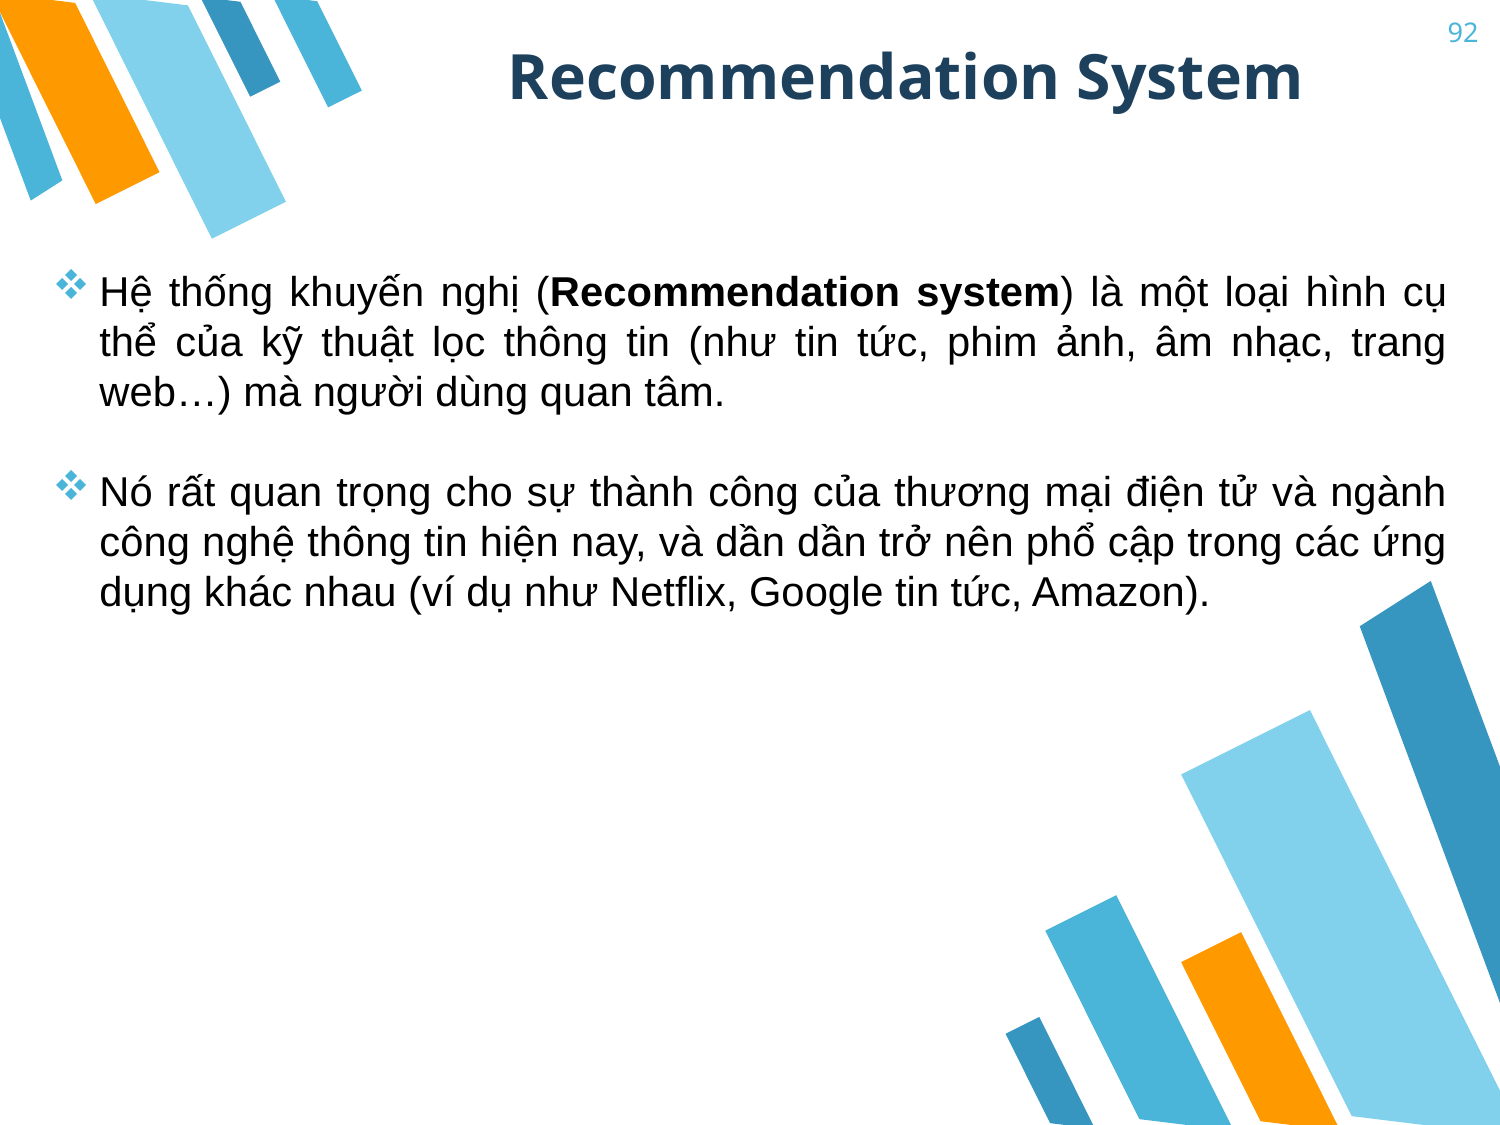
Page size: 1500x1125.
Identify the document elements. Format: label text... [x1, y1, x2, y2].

slide_number 92 [1403, 0, 1494, 87]
title Recommendation System [362, 0, 1450, 149]
list Hệ thống khuyến nghị (Recommendation system) là một loại hình cụ thể của kỹ thuật lọc thông tin (như tin tức, phim ảnh, âm nhạc, trang web…) mà người dùng quan tâm. Nó rất quan trọng cho sự thành công của thương mại điện tử và ngành công nghệ thông tin hiện nay, và dần dần trở nên phổ cập trong các ứng dụng khác nhau (ví dụ như Netflix, Google tin tức, Amazon). [37, 249, 1463, 875]
